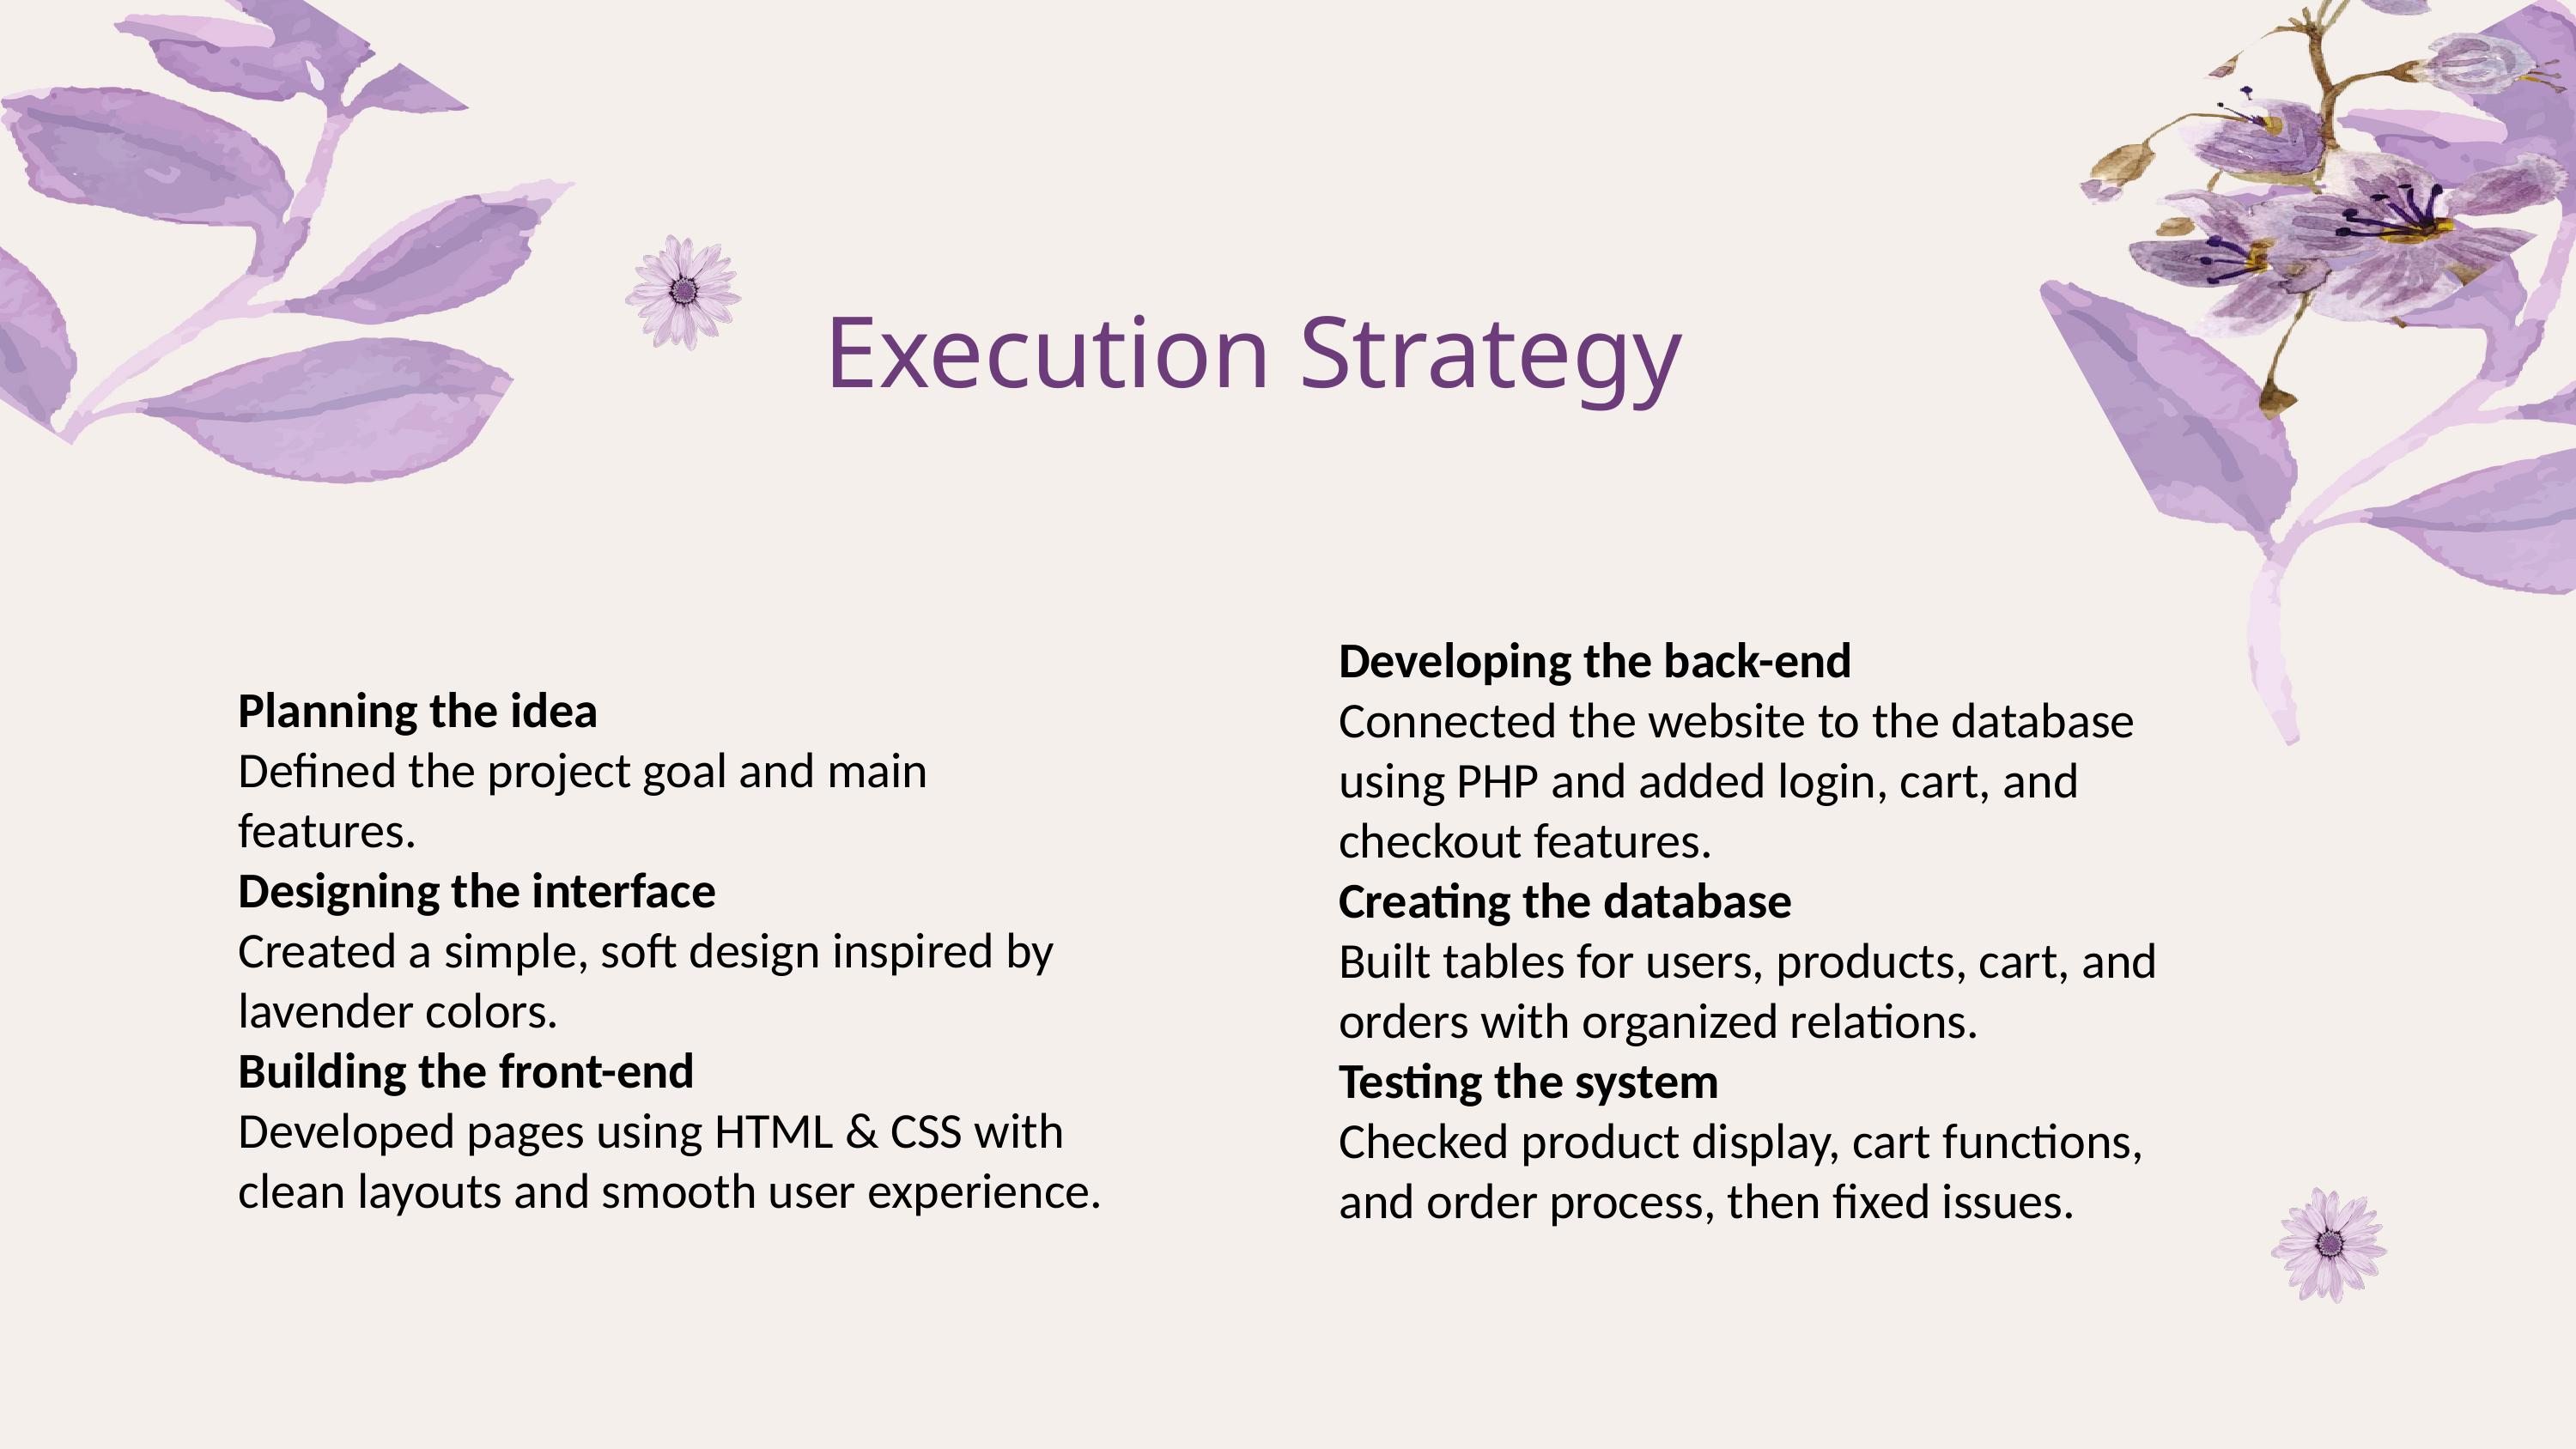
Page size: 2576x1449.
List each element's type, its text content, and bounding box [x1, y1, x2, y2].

text_box [2031, 209, 2576, 747]
text_box [624, 234, 742, 351]
text_box Developing the back-end Connected the website to the database using PHP and added login, cart, and checkout features. Creating the database Built tables for users, products, cart, and orders with organized relations. Testing the system Checked product display, cart functions, and order process, then fixed issues. [1339, 627, 2227, 1229]
text_box [2069, 0, 2576, 434]
text_box [2270, 1187, 2388, 1304]
text_box Planning the idea Defined the project goal and main features. Designing the interface Created a simple, soft design inspired by lavender colors. Building the front-end Developed pages using HTML & CSS with clean layouts and smooth user experience. [238, 677, 1113, 1219]
text_box [0, 0, 625, 628]
text_box Execution Strategy [779, 316, 1728, 498]
